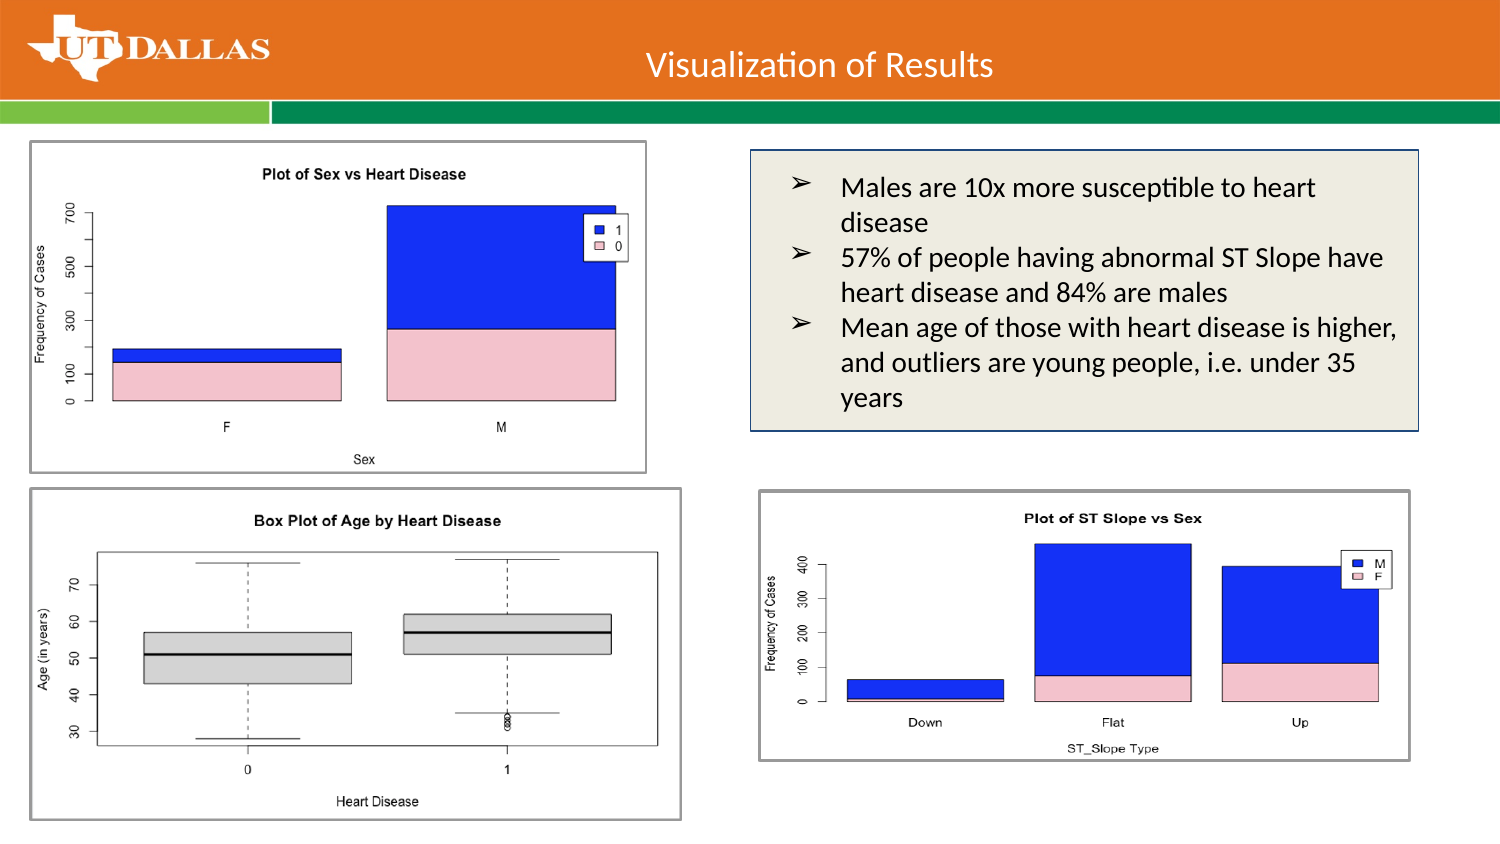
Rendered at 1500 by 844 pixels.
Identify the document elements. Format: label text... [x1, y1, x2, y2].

picture [0, 0, 1500, 844]
text_box Males are 10x more susceptible to heart disease 57% of people having abnormal ST Slope have heart disease and 84% are males Mean age of those with heart disease is higher, and outliers are young people, i.e. under 35 years [750, 149, 1419, 432]
text_box Visualization of Results [634, 34, 1158, 91]
